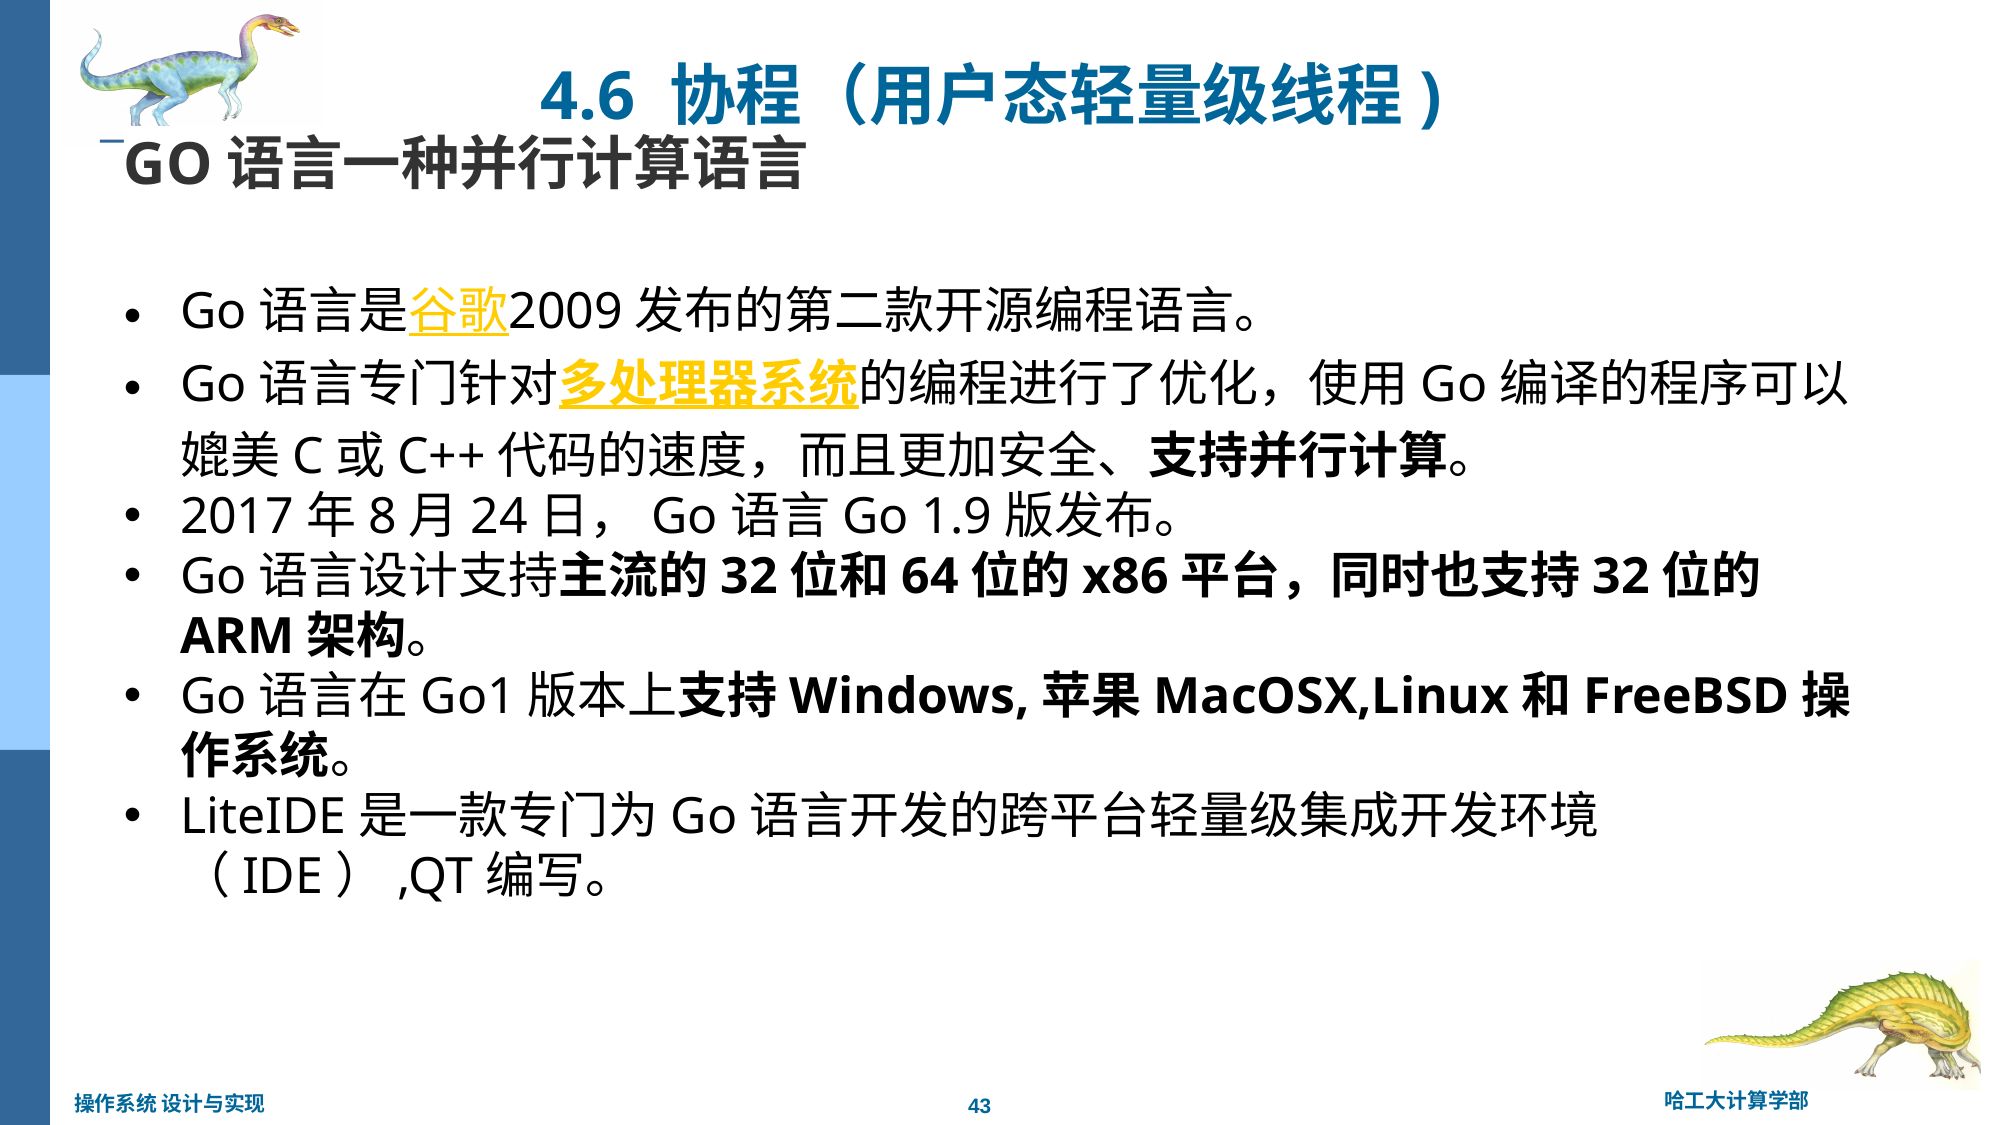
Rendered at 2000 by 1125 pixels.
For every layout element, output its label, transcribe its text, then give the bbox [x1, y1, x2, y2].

picture [1700, 959, 1981, 1090]
text_box GO语言一种并行计算语言 Go语言是谷歌2009发布的第二款开源编程语言。 Go语言专门针对多处理器系统的编程进行了优化，使用Go编译的程序可以媲美C或C++代码的速度，而且更加安全、支持并行计算。 2017年8月24日，Go语言Go 1.9版发布。 Go语言设计支持主流的32位和64位的x86平台，同时也支持32位的ARM架构。 Go语言在Go1版本上支持Windows,苹果MacOSX,Linux和FreeBSD操作系统。 LiteIDE是一款专门为Go语言开发的跨平台轻量级集成开发环境（IDE）,QT编写。 [123, 141, 1876, 904]
text_box 4.6 协程（用户态轻量级线程) [99, 45, 1900, 141]
picture [62, 0, 324, 149]
